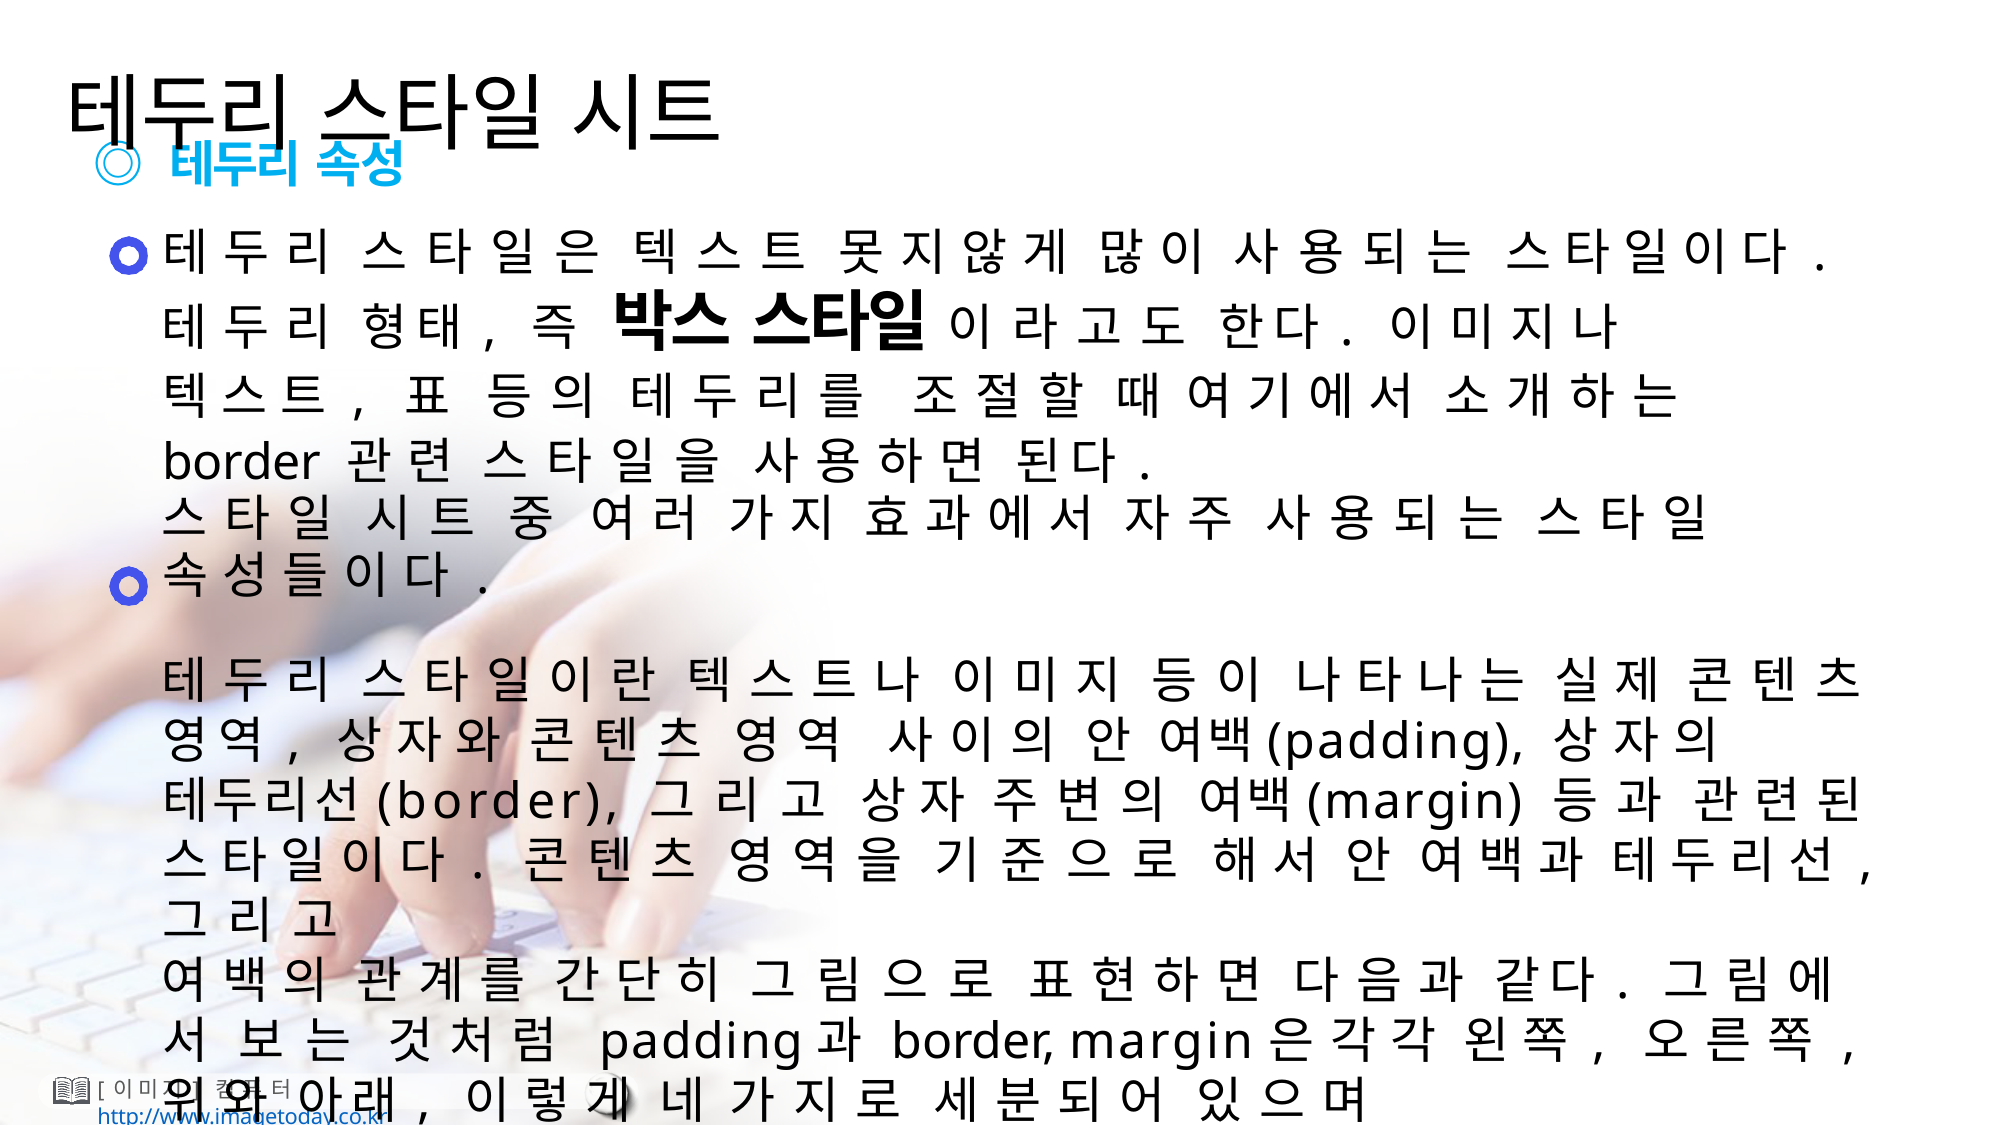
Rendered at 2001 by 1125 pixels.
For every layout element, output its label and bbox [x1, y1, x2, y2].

text_box [0, 0, 2000, 1125]
picture [108, 566, 148, 606]
text_box [53, 236, 657, 1125]
